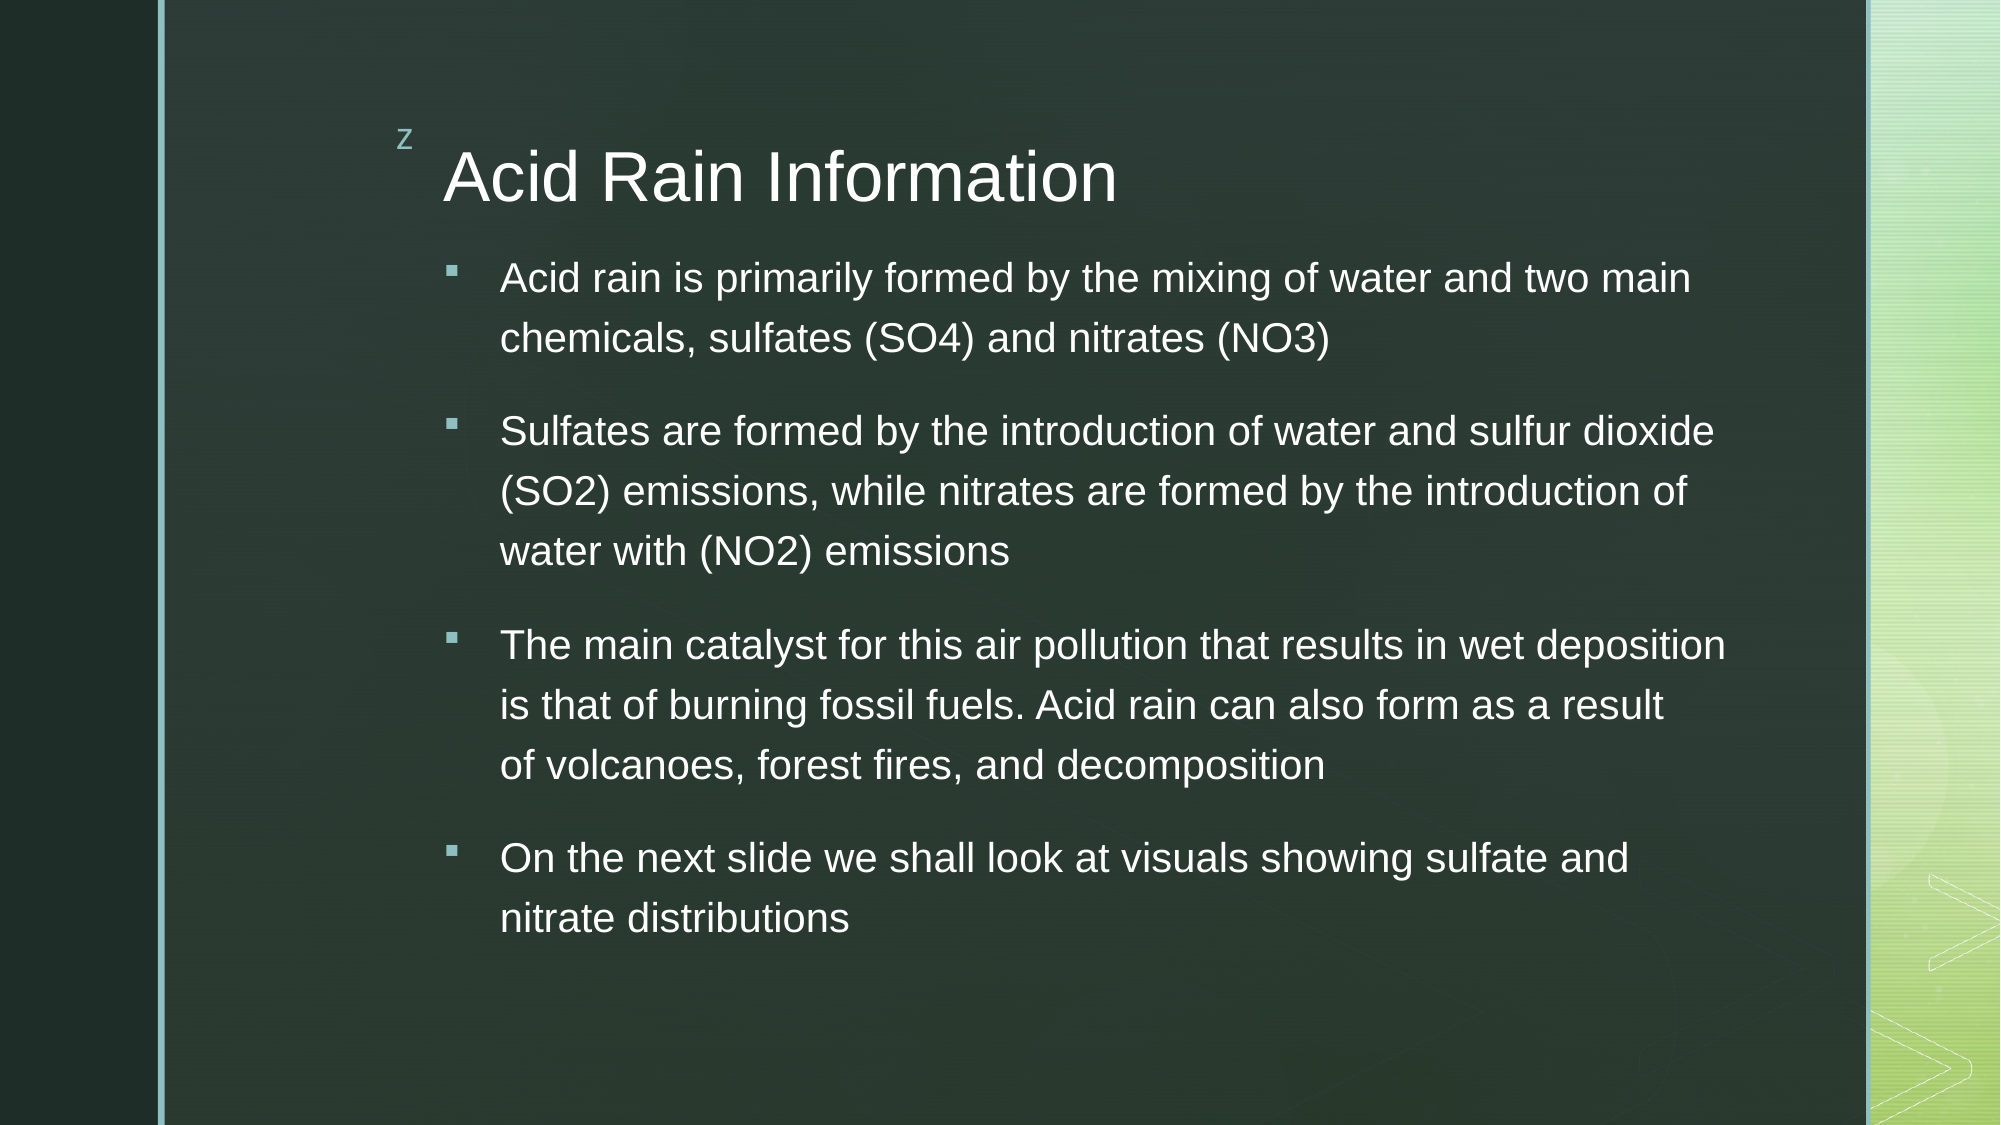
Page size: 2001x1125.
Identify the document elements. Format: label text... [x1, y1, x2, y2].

list Acid rain is primarily formed by the mixing of water and two main chemicals, sulfates (SO4) and nitrates (NO3) Sulfates are formed by the introduction of water and sulfur dioxide (SO2) emissions, while nitrates are formed by the introduction of water with (NO2) emissions The main catalyst for this air pollution that results in wet deposition is that of burning fossil fuels. Acid rain can also form as a result of volcanoes, forest fires, and decomposition On the next slide we shall look at visuals showing sulfate and nitrate distributions [428, 221, 1767, 961]
title Acid Rain Information [428, 132, 1734, 221]
picture [1871, 0, 2001, 1125]
